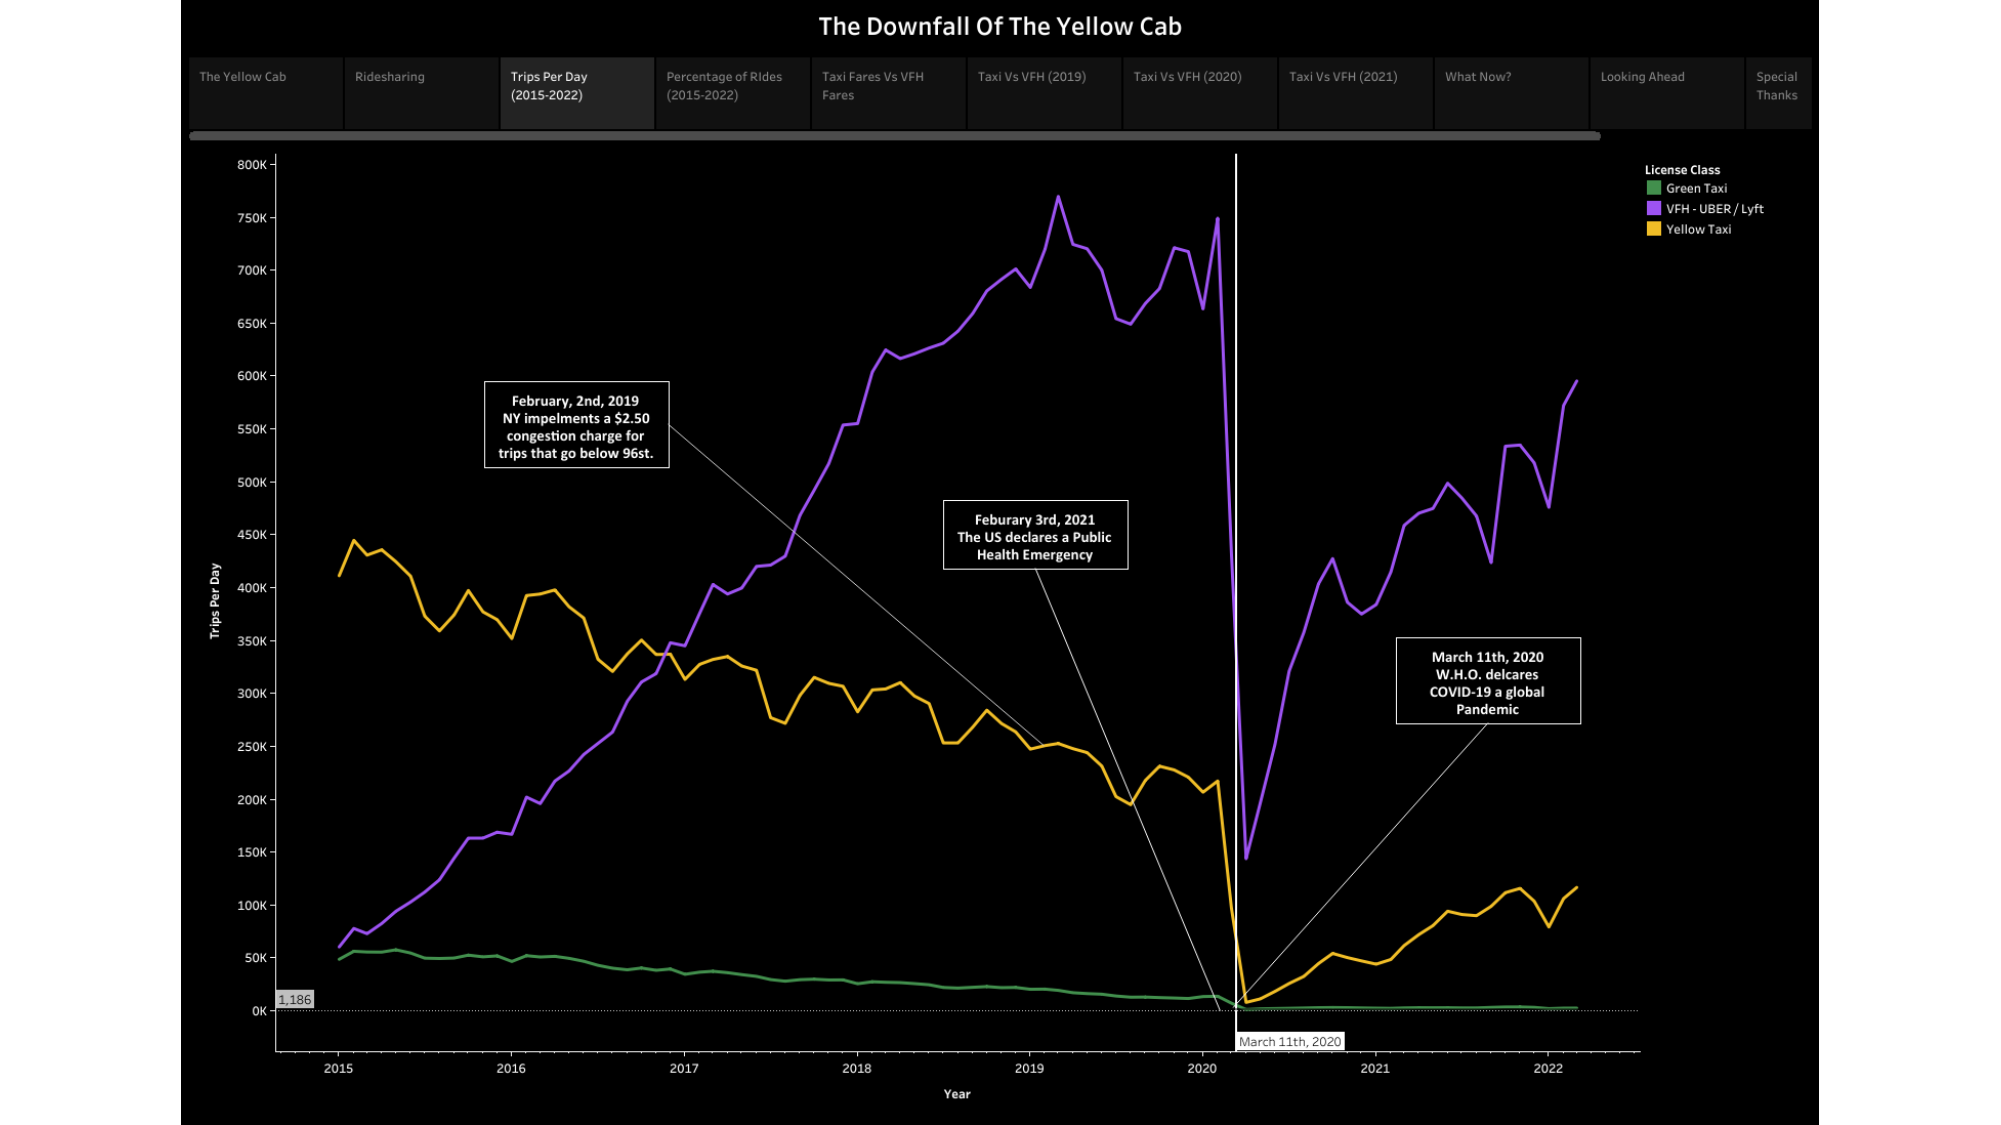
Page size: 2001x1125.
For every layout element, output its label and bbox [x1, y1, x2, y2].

picture [181, 0, 1819, 1125]
